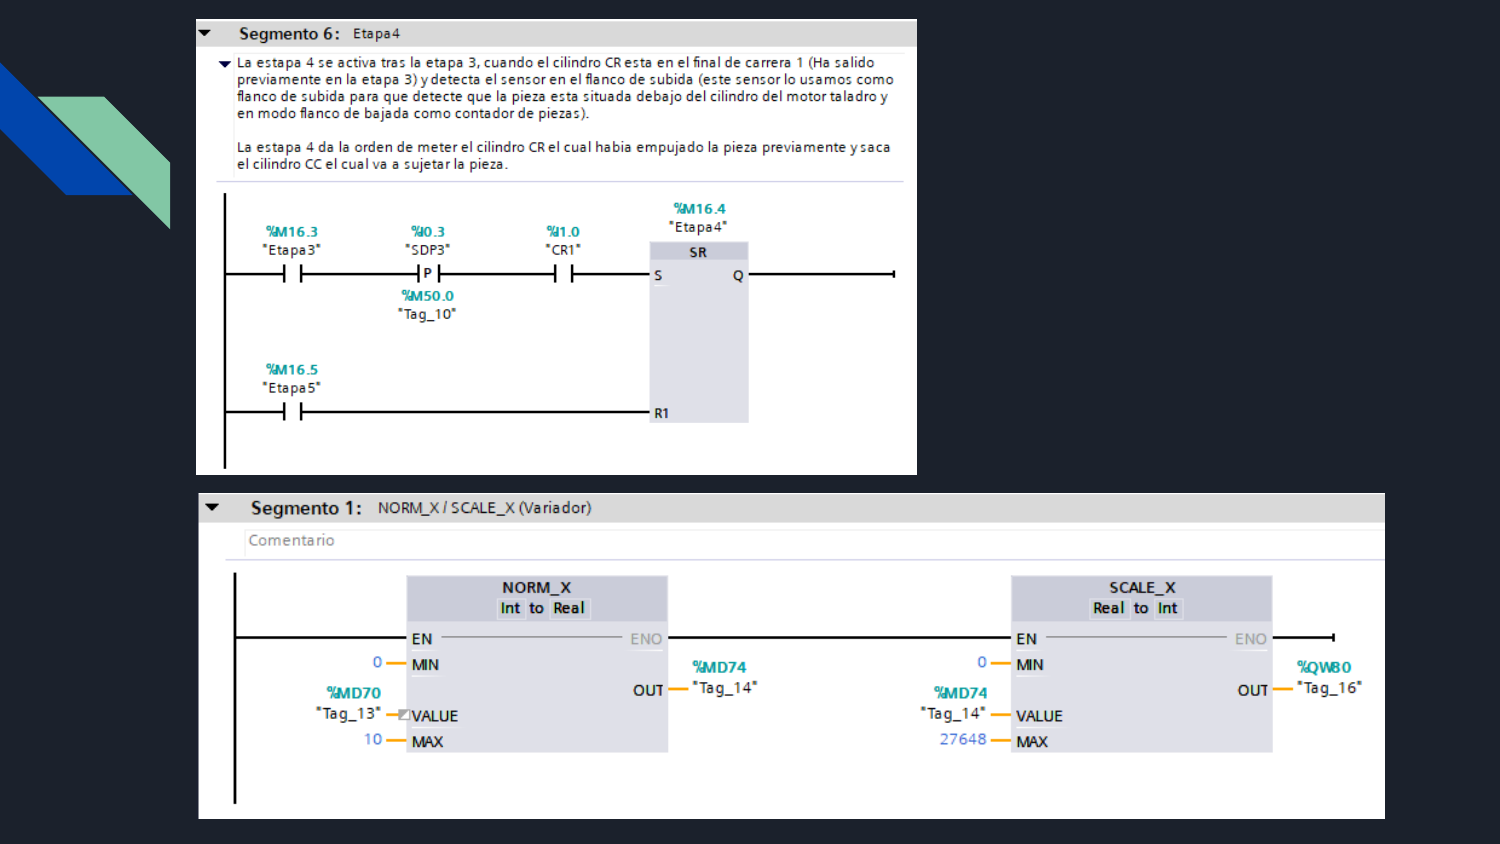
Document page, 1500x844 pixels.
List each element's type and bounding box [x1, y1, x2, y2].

picture [196, 18, 917, 475]
picture [196, 493, 1385, 820]
